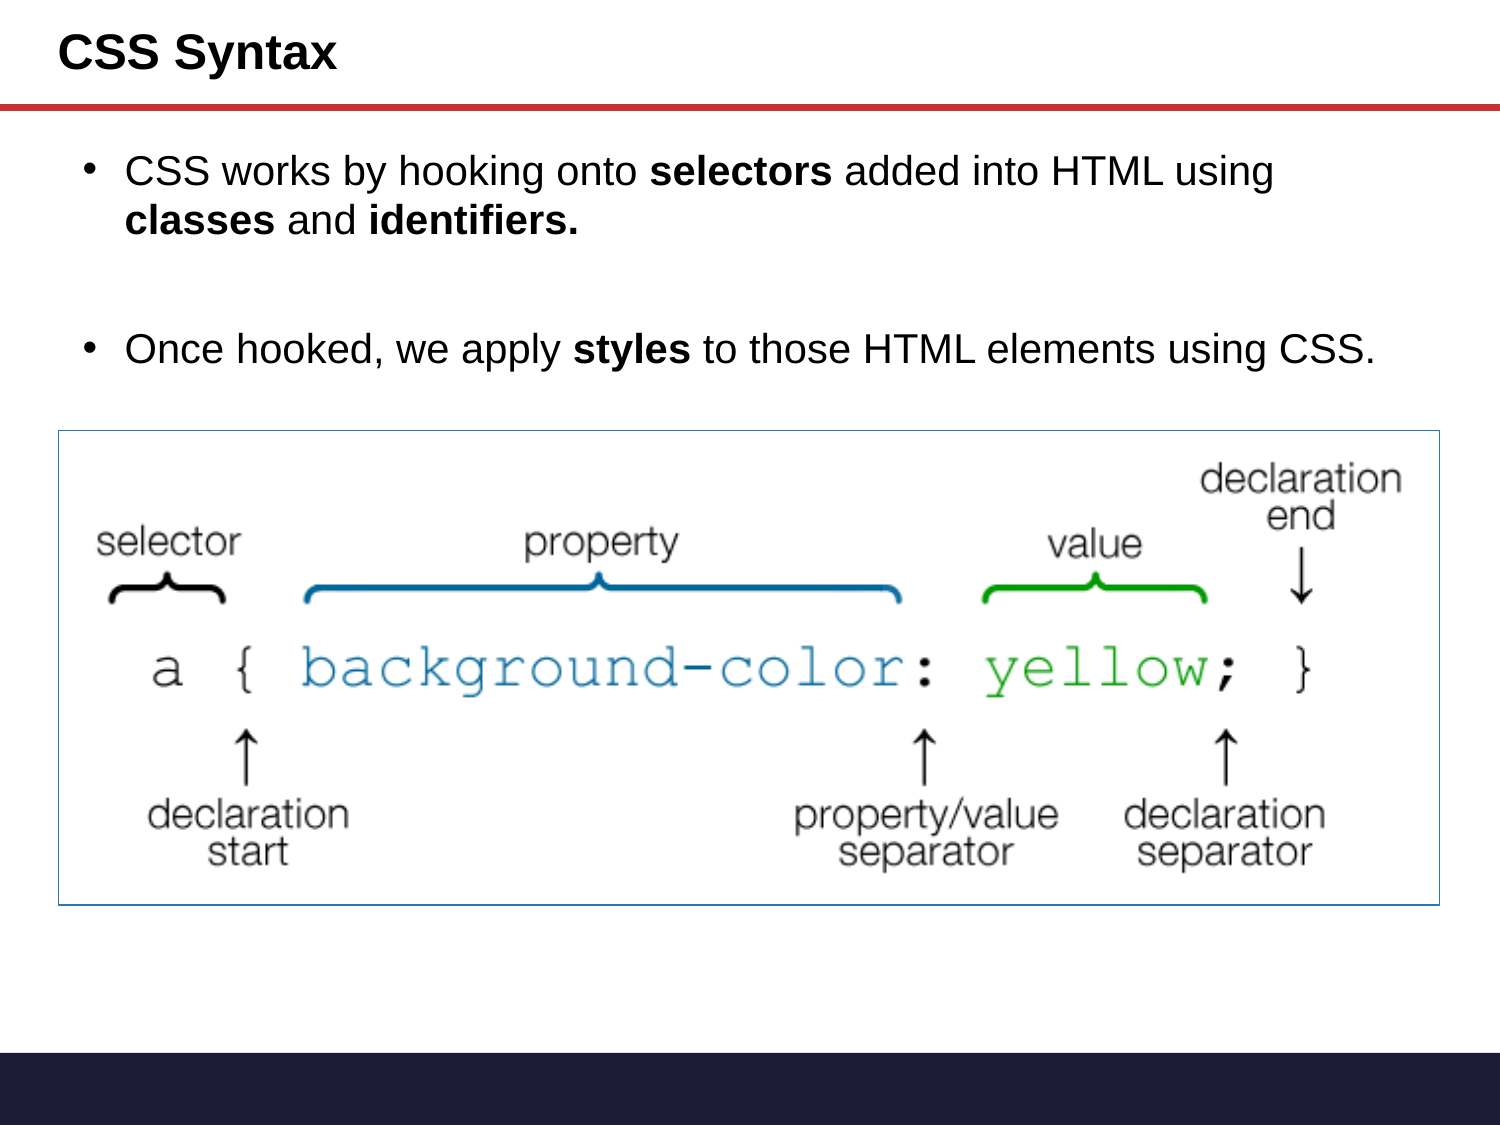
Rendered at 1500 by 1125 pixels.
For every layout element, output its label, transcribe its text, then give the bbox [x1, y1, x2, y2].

title CSS Syntax [50, 0, 948, 108]
picture [58, 431, 1439, 905]
text_box CSS works by hooking onto selectors added into HTML using classes and identifiers. Once hooked, we apply styles to those HTML elements using CSS. [74, 135, 1413, 429]
